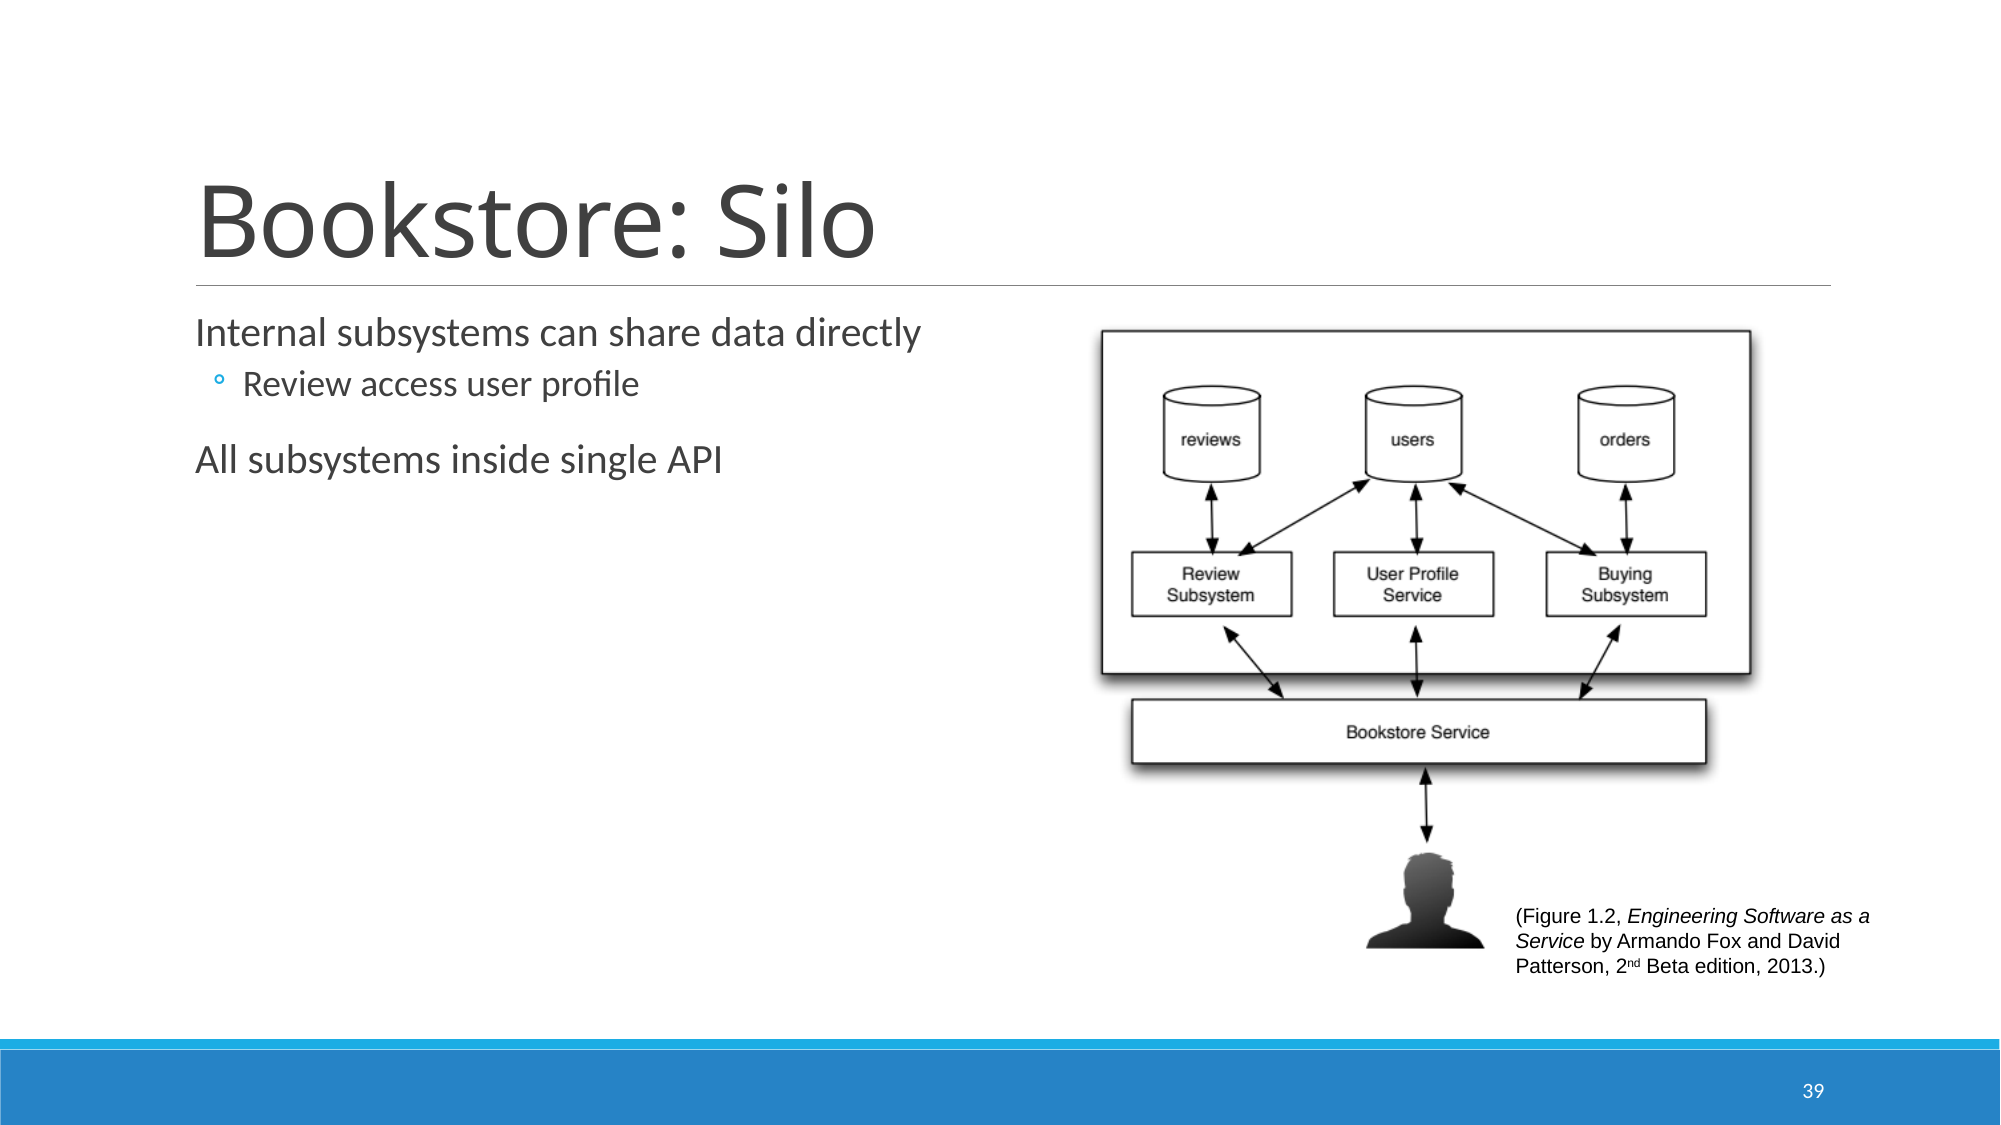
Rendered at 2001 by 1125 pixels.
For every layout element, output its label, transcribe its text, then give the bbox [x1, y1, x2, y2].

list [1066, 302, 1784, 964]
list Internal subsystems can share data directly Review access user profile All subsystems inside single API [180, 302, 990, 963]
slide_number 39 [1624, 1059, 1840, 1120]
title Bookstore: Silo [180, 47, 1830, 285]
text_box (Figure 1.2, Engineering Software as a Service by Armando Fox and David Patterson, 2nd Beta edition, 2013.) [1500, 895, 1889, 985]
